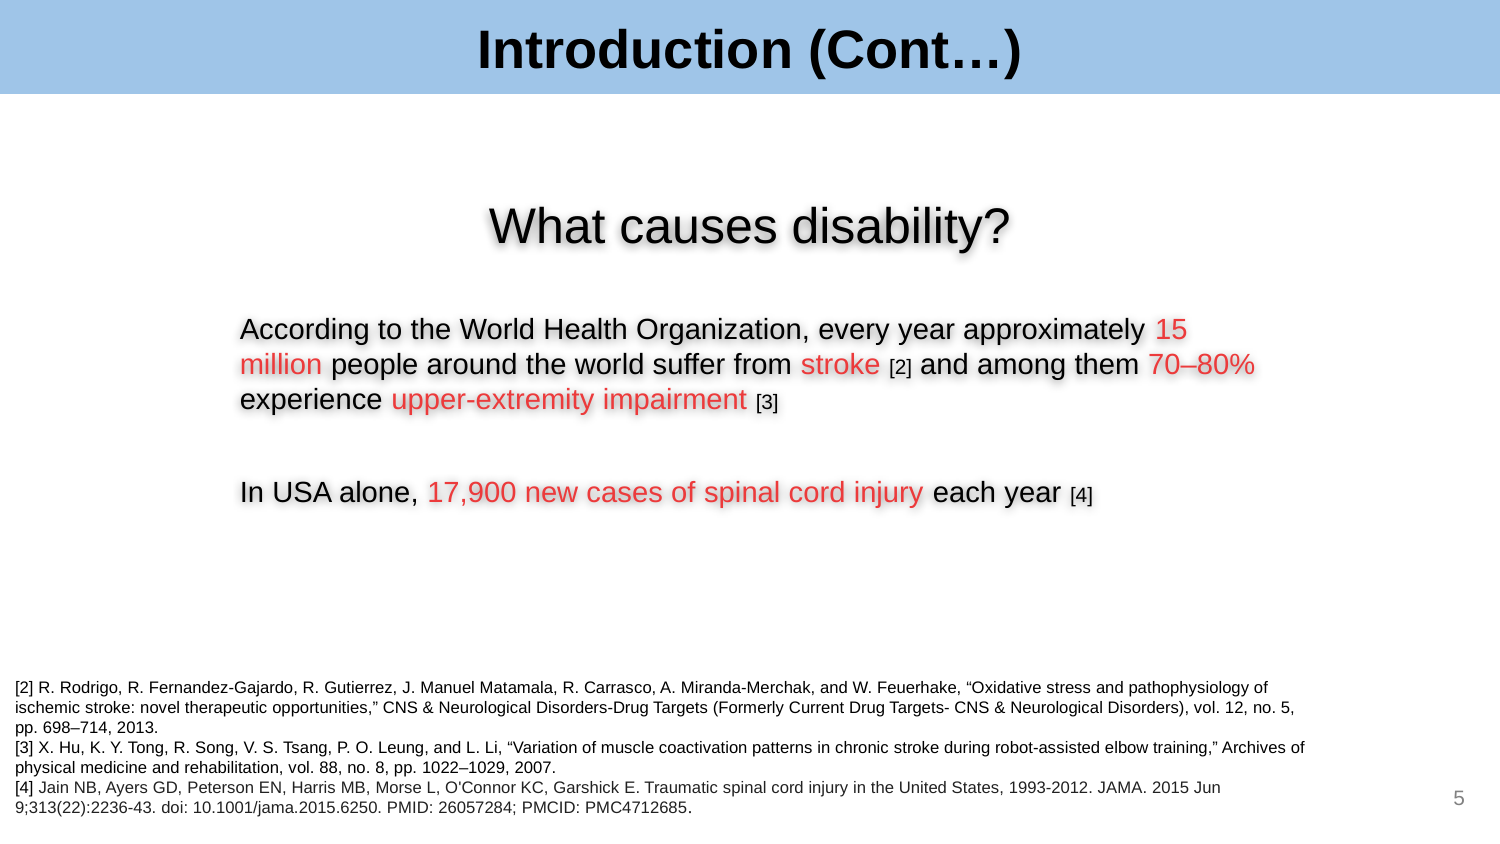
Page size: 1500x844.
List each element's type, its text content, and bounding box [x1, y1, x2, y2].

text_box What causes disability? [304, 178, 1196, 269]
text_box In USA alone, 17,900 new cases of spinal cord injury each year [4] [224, 458, 1180, 524]
slide_number ‹#› [1389, 764, 1480, 830]
text_box [2] R. Rodrigo, R. Fernandez-Gajardo, R. Gutierrez, J. Manuel Matamala, R. Carrasco, A. Miranda-Merchak, and W. Feuerhake, “Oxidative stress and pathophysiology of ischemic stroke: novel therapeutic opportunities,” CNS & Neurological Disorders-Drug Targets (Formerly Current Drug Targets- CNS & Neurological Disorders), vol. 12, no. 5, pp. 698–714, 2013. [3] X. Hu, K. Y. Tong, R. Song, V. S. Tsang, P. O. Leung, and L. Li, “Variation of muscle coactivation patterns in chronic stroke during robot-assisted elbow training,” Archives of physical medicine and rehabilitation, vol. 88, no. 8, pp. 1022–1029, 2007. [4] Jain NB, Ayers GD, Peterson EN, Harris MB, Morse L, O'Connor KC, Garshick E. Traumatic spinal cord injury in the United States, 1993-2012. JAMA. 2015 Jun 9;313(22):2236-43. doi: 10.1001/jama.2015.6250. PMID: 26057284; PMCID: PMC4712685. [0, 661, 1335, 832]
title Introduction (Cont…) [0, 0, 1500, 94]
text_box According to the World Health Organization, every year approximately 15 million people around the world suffer from stroke [2] and among them 70–80% experience upper-extremity impairment [3] [224, 295, 1276, 431]
